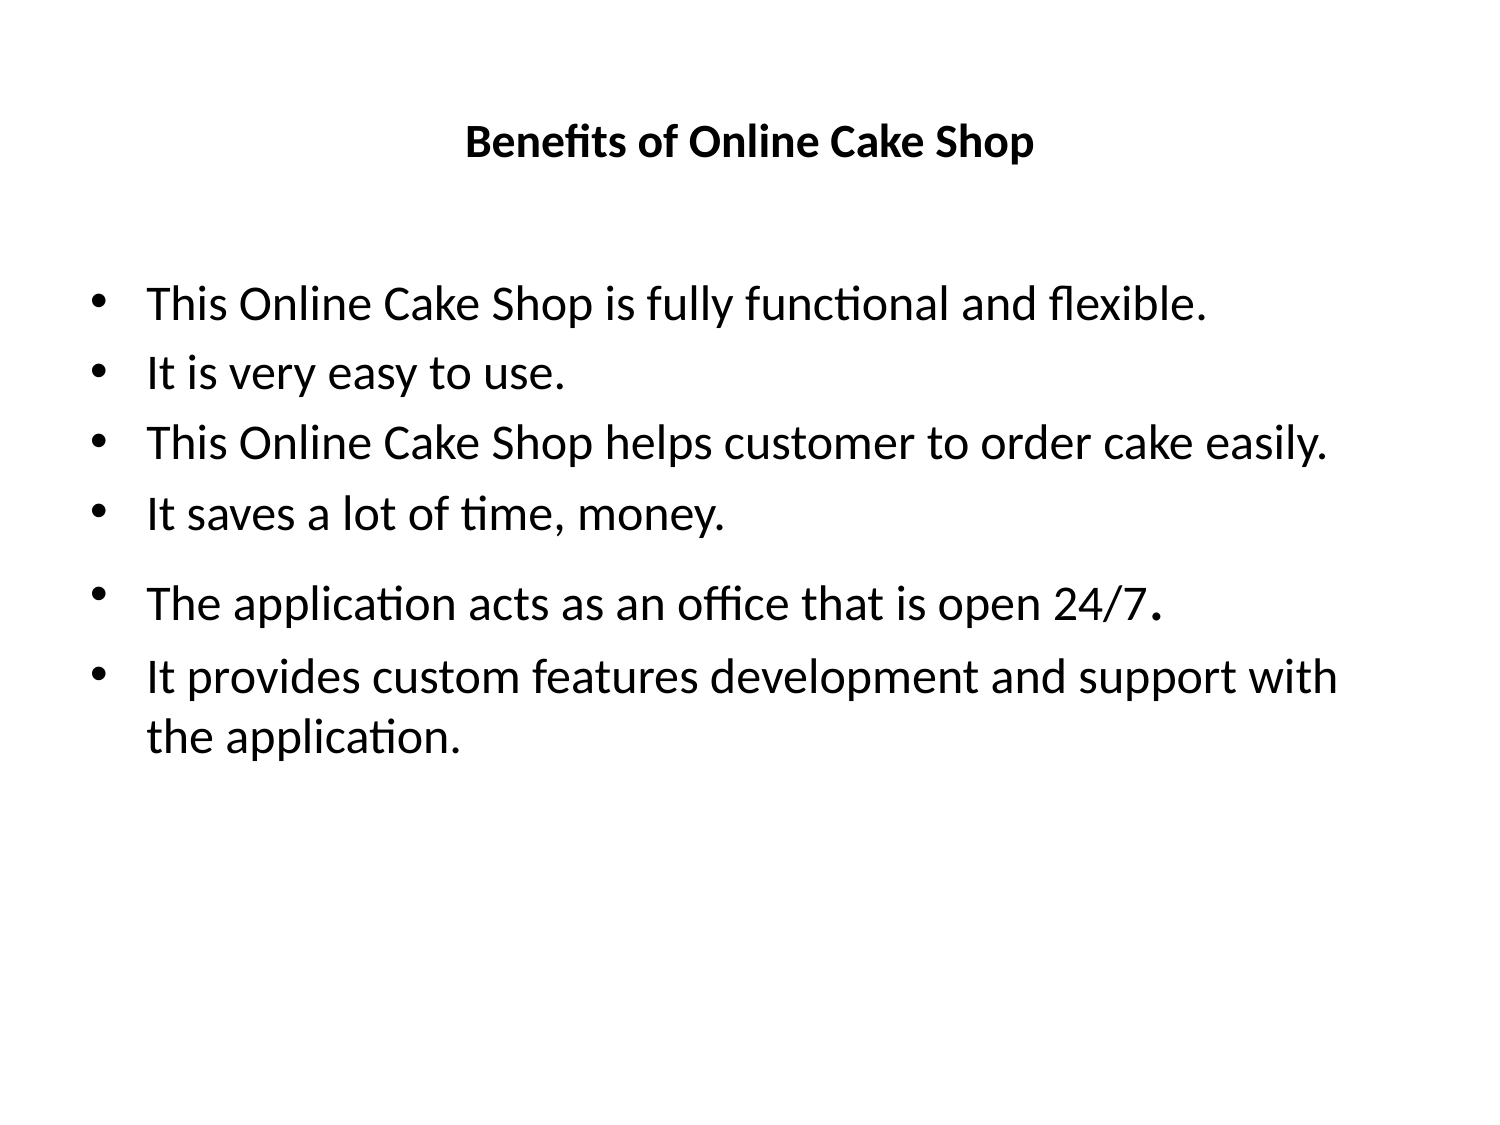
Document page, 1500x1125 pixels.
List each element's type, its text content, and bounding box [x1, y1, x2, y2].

title Benefits of Online Cake Shop [75, 45, 1425, 233]
list This Online Cake Shop is fully functional and flexible. It is very easy to use. This Online Cake Shop helps customer to order cake easily. It saves a lot of time, money. The application acts as an office that is open 24/7. It provides custom features development and support with the application. [75, 262, 1425, 1005]
